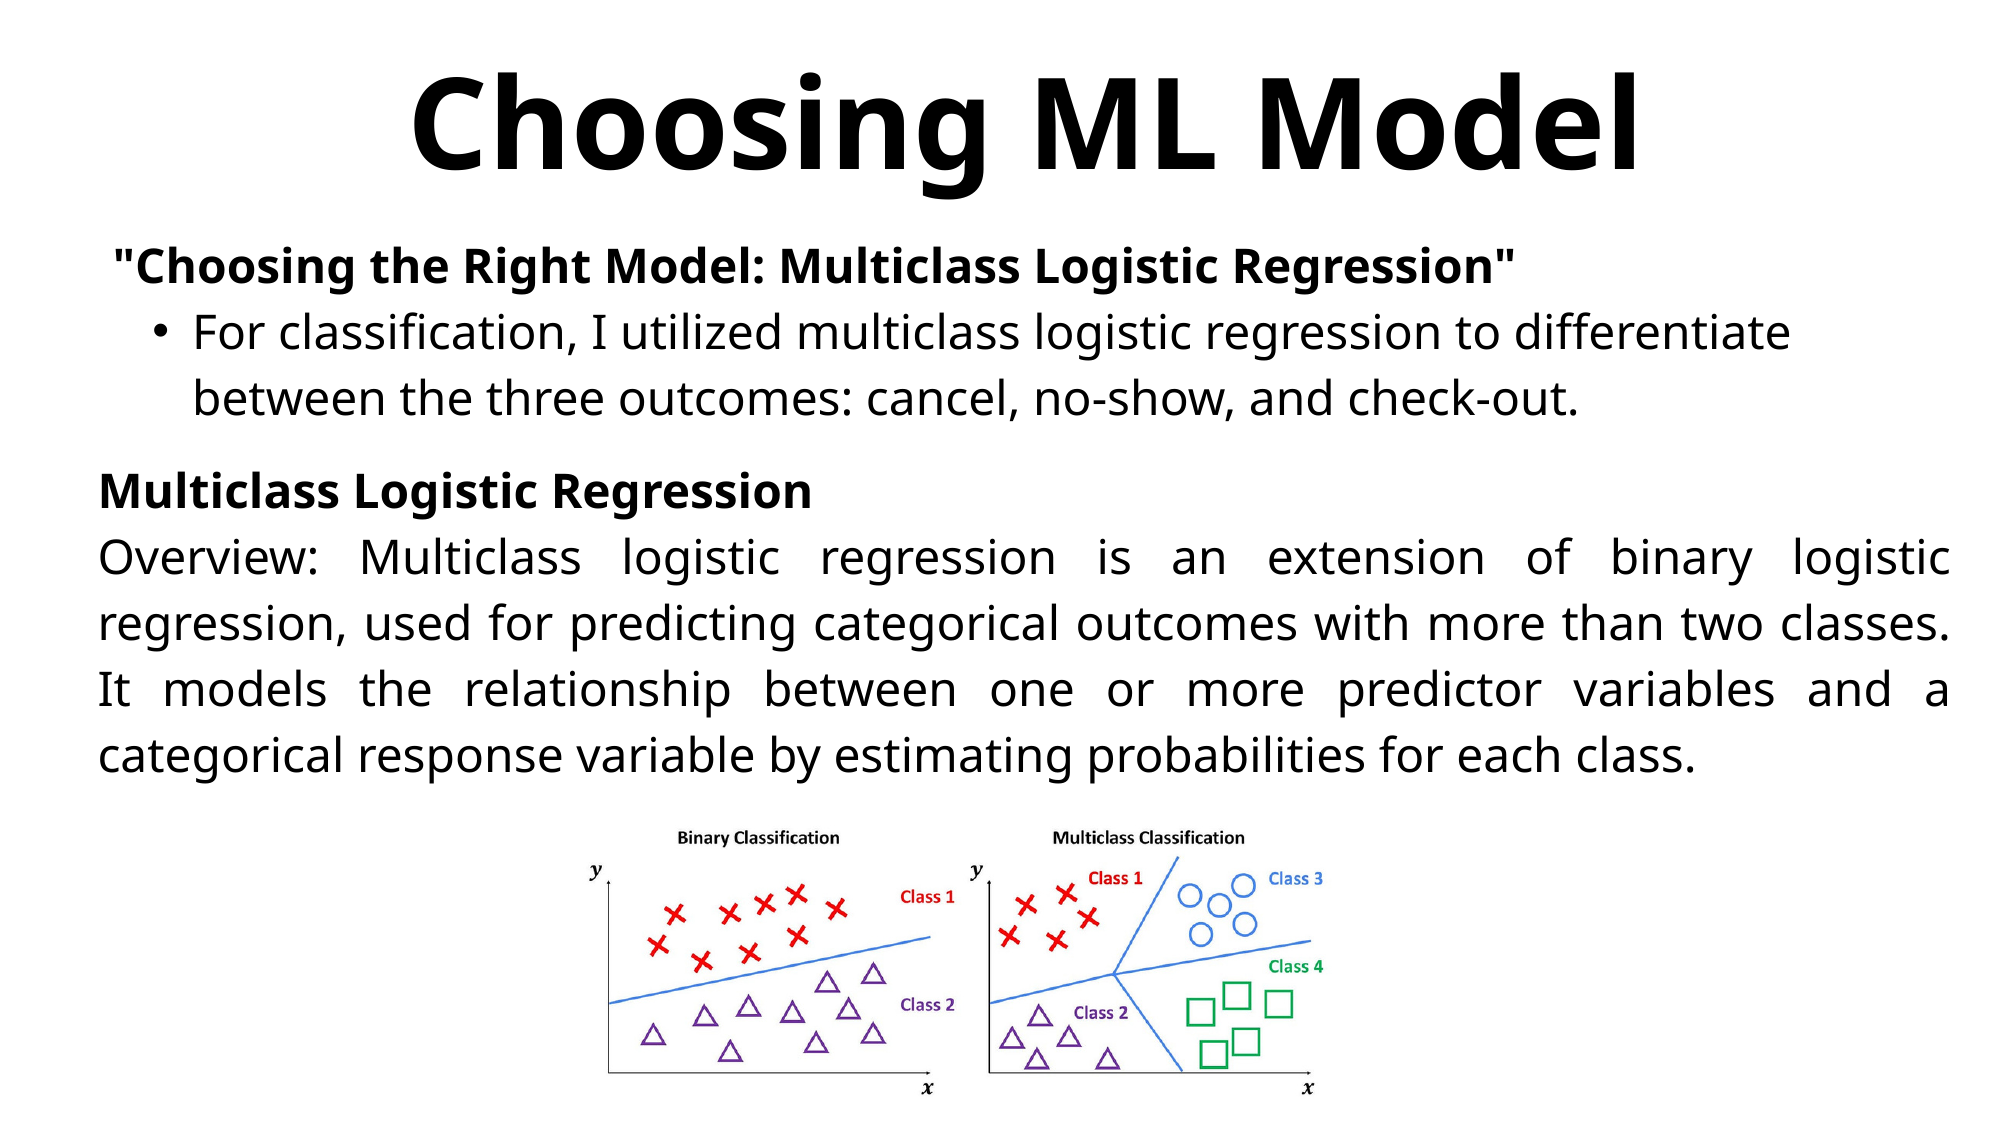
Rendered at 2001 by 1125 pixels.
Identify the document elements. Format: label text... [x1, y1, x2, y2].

text_box [582, 849, 1335, 1102]
text_box Multiclass Logistic Regression Overview: Multiclass logistic regression is an extension of binary logistic regression, used for predicting categorical outcomes with more than two classes. It models the relationship between one or more predictor variables and a categorical response variable by estimating probabilities for each class. [97, 451, 1954, 849]
text_box Choosing ML Model [385, 17, 1667, 195]
text_box "Choosing the Right Model: Multiclass Logistic Regression" For classification, I utilized multiclass logistic regression to differentiate between the three outcomes: cancel, no-show, and check-out. [112, 226, 1939, 451]
